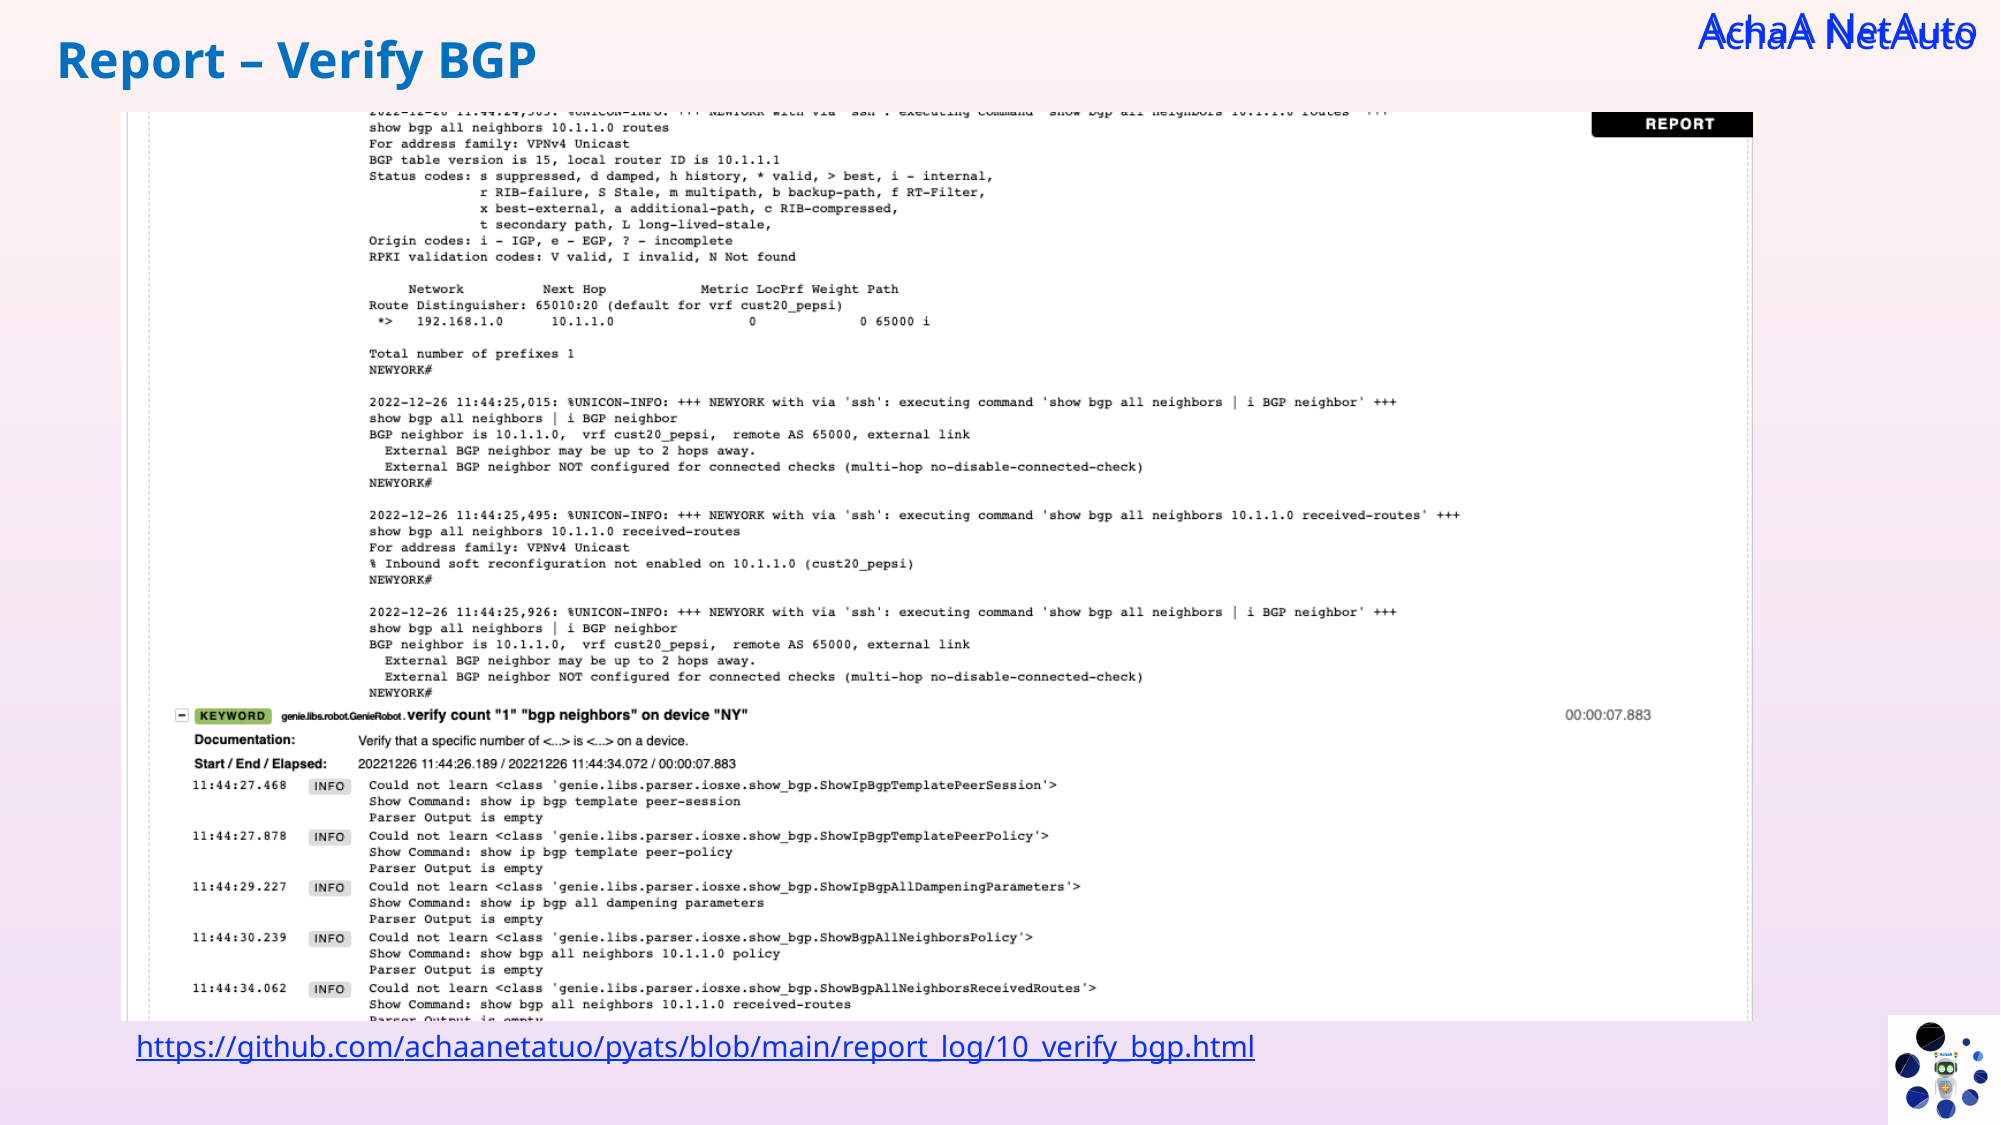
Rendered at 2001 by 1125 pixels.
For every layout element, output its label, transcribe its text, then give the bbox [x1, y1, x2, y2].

picture [121, 112, 1753, 1021]
text_box Report – Verify BGP [42, 21, 1450, 96]
text_box https://github.com/achaanetatuo/pyats/blob/main/report_log/10_verify_bgp.html [121, 1020, 1789, 1075]
picture [1886, 1013, 2001, 1125]
